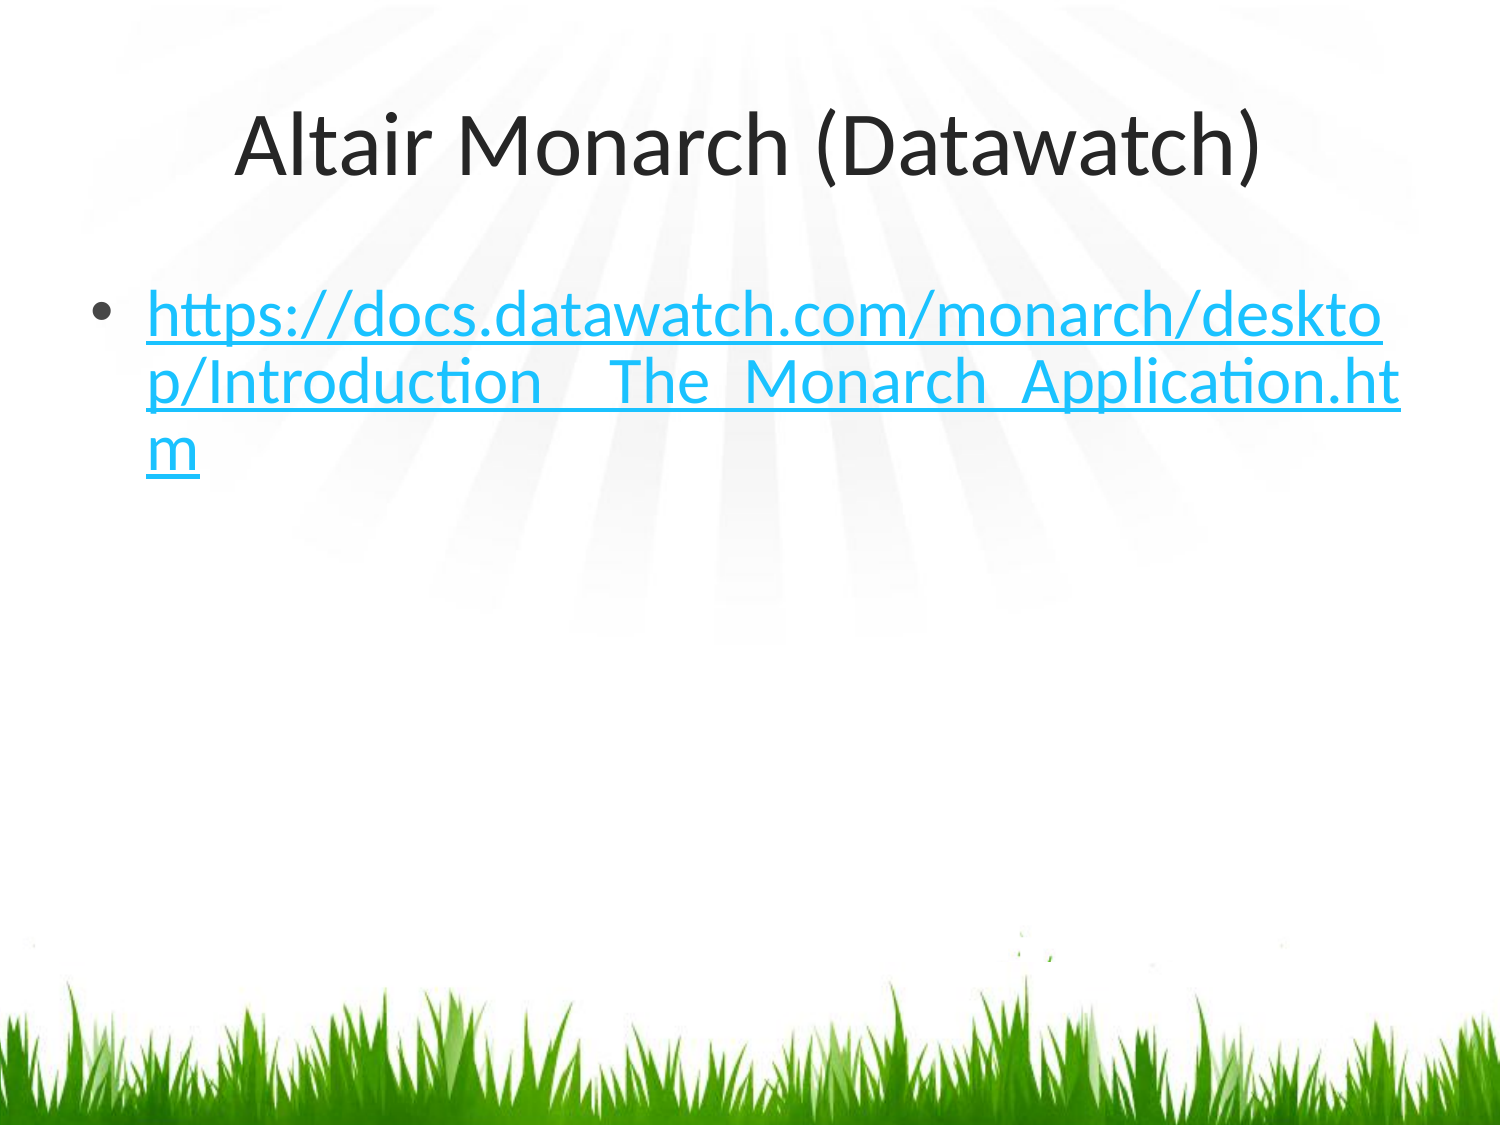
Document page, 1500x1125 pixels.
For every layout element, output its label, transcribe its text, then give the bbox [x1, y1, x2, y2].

title Altair Monarch (Datawatch) [75, 45, 1425, 233]
picture [0, 0, 1500, 1125]
list https://docs.datawatch.com/monarch/desktop/Introduction__The_Monarch_Application.htm [75, 262, 1425, 1005]
